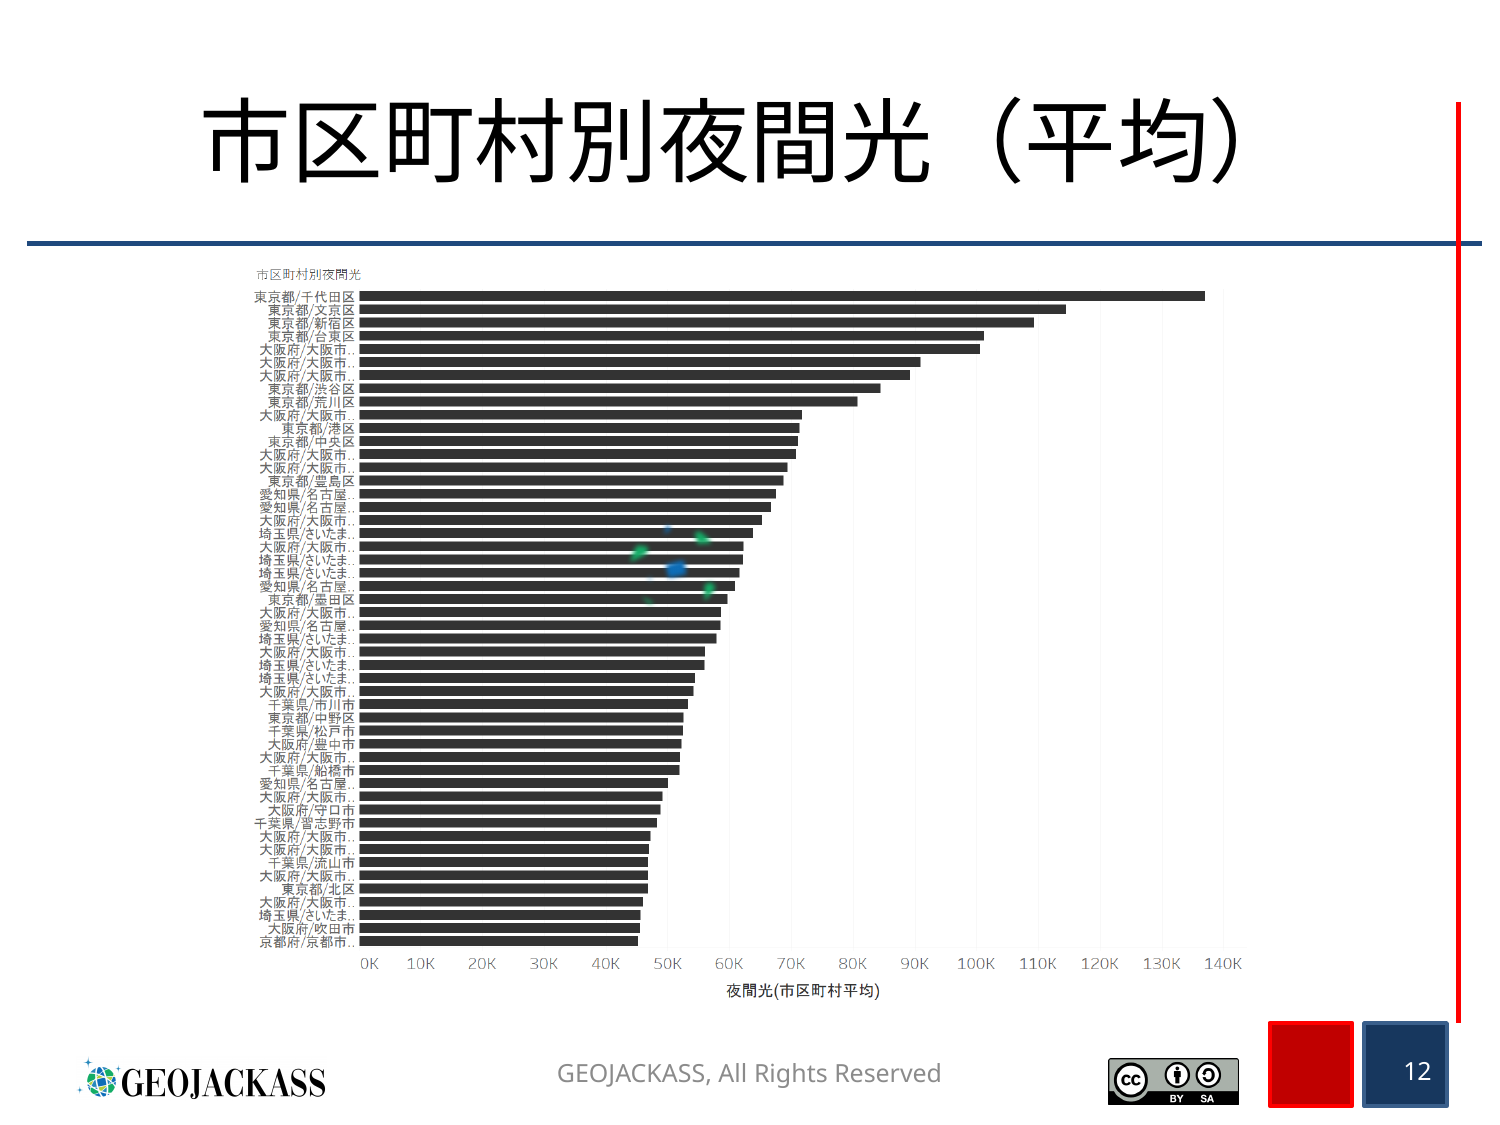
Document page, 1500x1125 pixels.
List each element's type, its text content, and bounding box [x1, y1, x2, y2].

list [253, 262, 1247, 1006]
footer GEOJACKASS, All Rights Reserved [512, 1042, 988, 1103]
picture [584, 478, 751, 631]
picture [1108, 1058, 1239, 1105]
picture [76, 1056, 327, 1101]
title 市区町村別夜間光（平均） [75, 45, 1425, 233]
